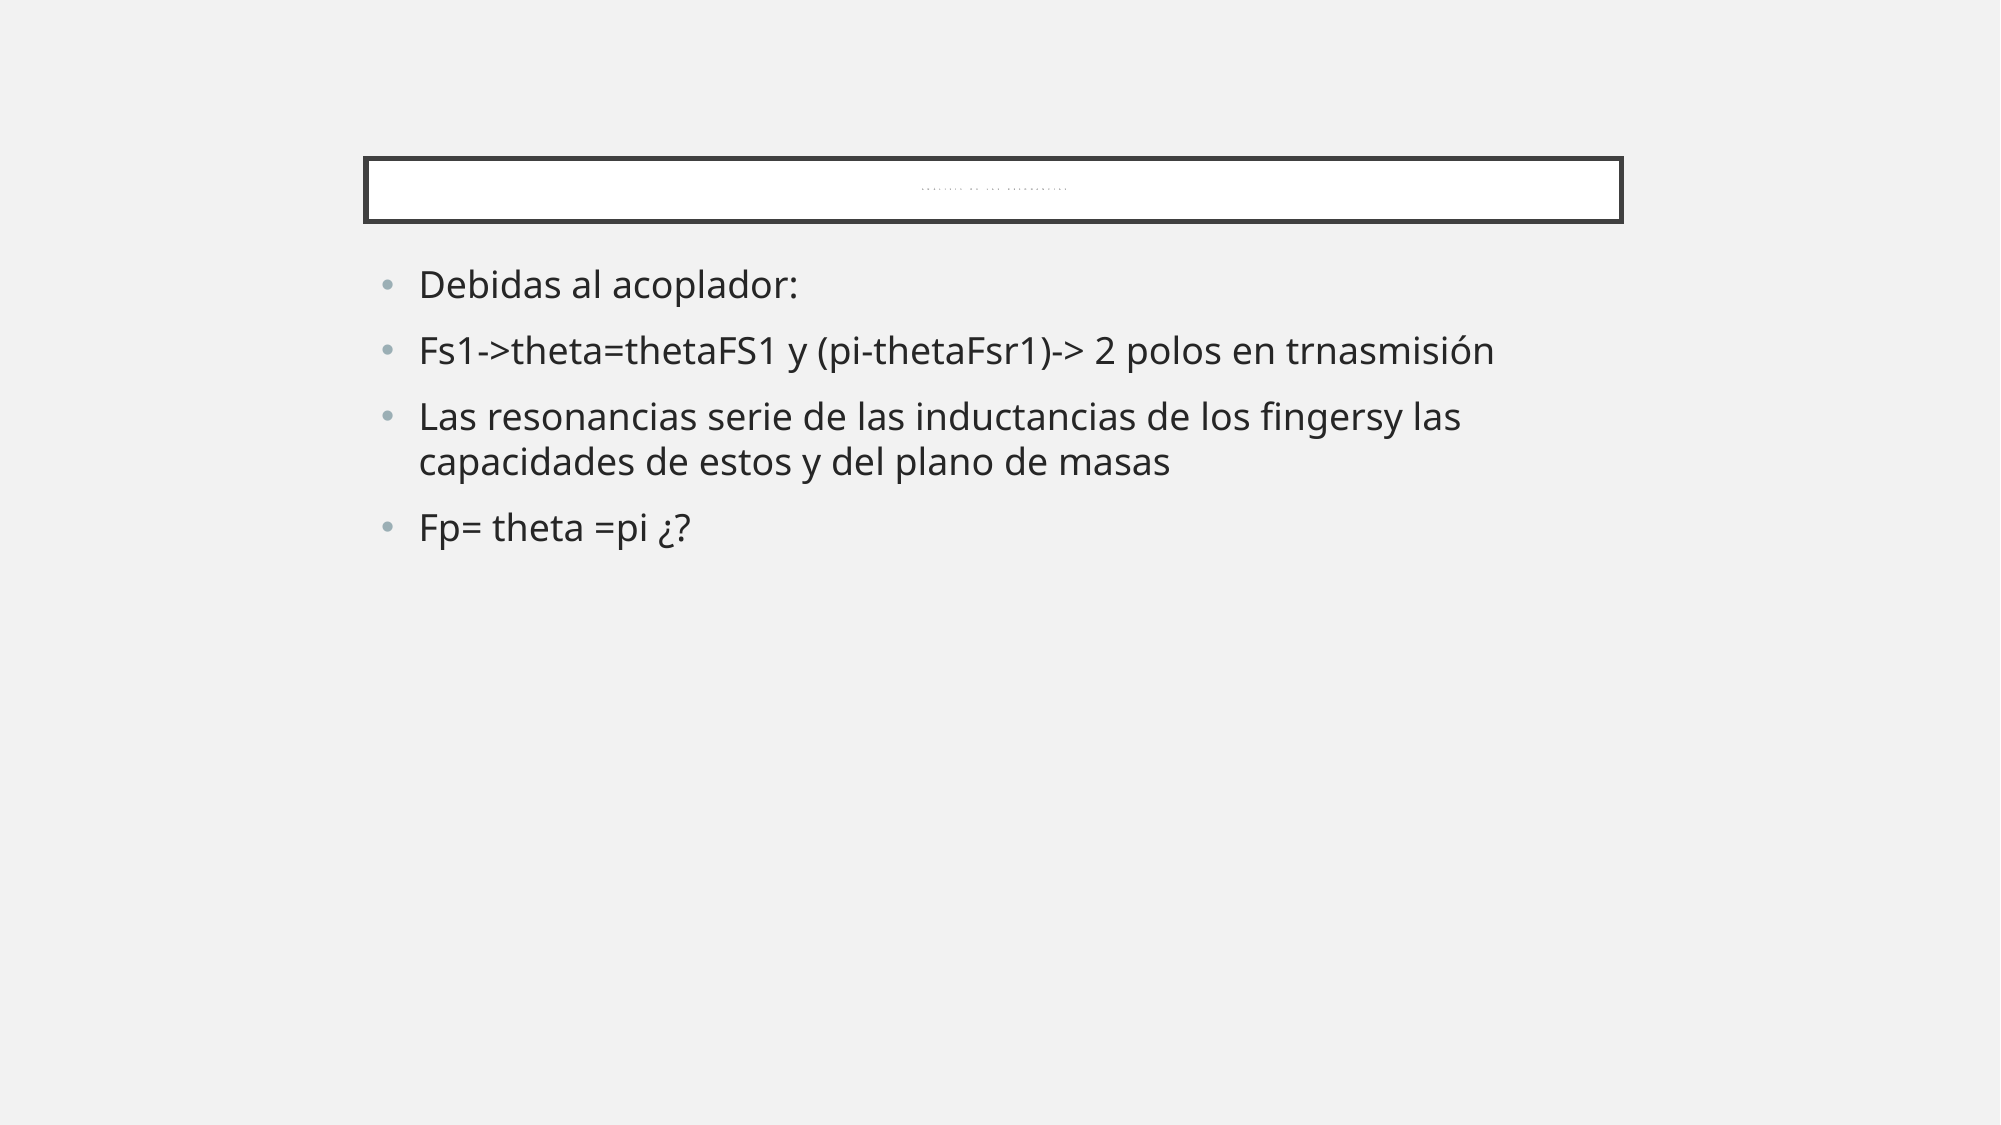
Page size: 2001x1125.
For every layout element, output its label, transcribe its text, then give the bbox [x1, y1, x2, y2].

list Debidas al acoplador: Fs1->theta=thetaFS1 y (pi-thetaFsr1)-> 2 polos en trnasmisión Las resonancias serie de las inductancias de los fingersy las capacidades de estos y del plano de masas Fp= theta =pi ¿? [366, 253, 1634, 763]
title Análisis de Las resonancias [363, 156, 1624, 224]
